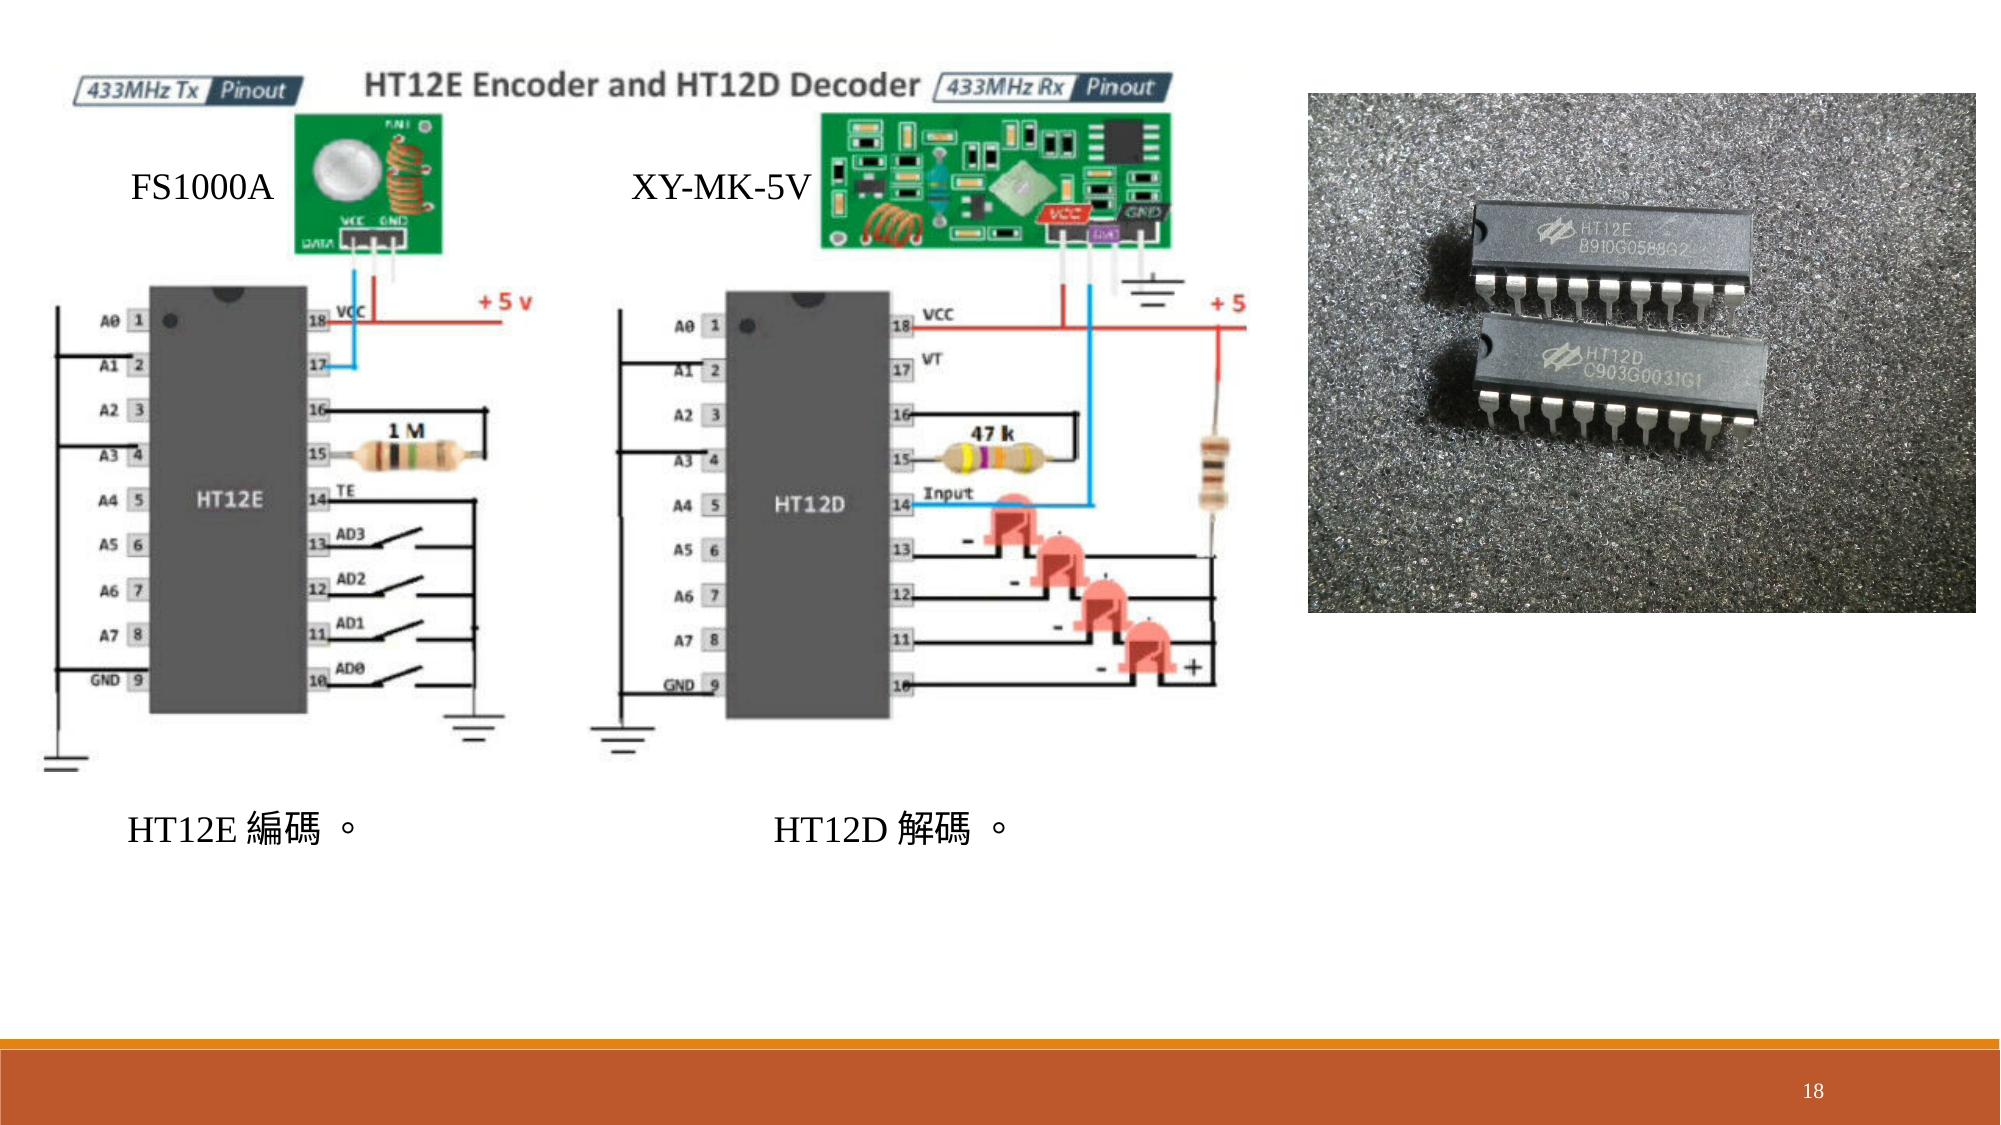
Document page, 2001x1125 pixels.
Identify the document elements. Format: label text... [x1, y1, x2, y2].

text_box HT12D解碼 。 [758, 797, 1033, 857]
picture [24, 36, 1976, 772]
text_box HT12E編碼 。 [112, 797, 383, 857]
slide_number 18 [1624, 1059, 1840, 1120]
